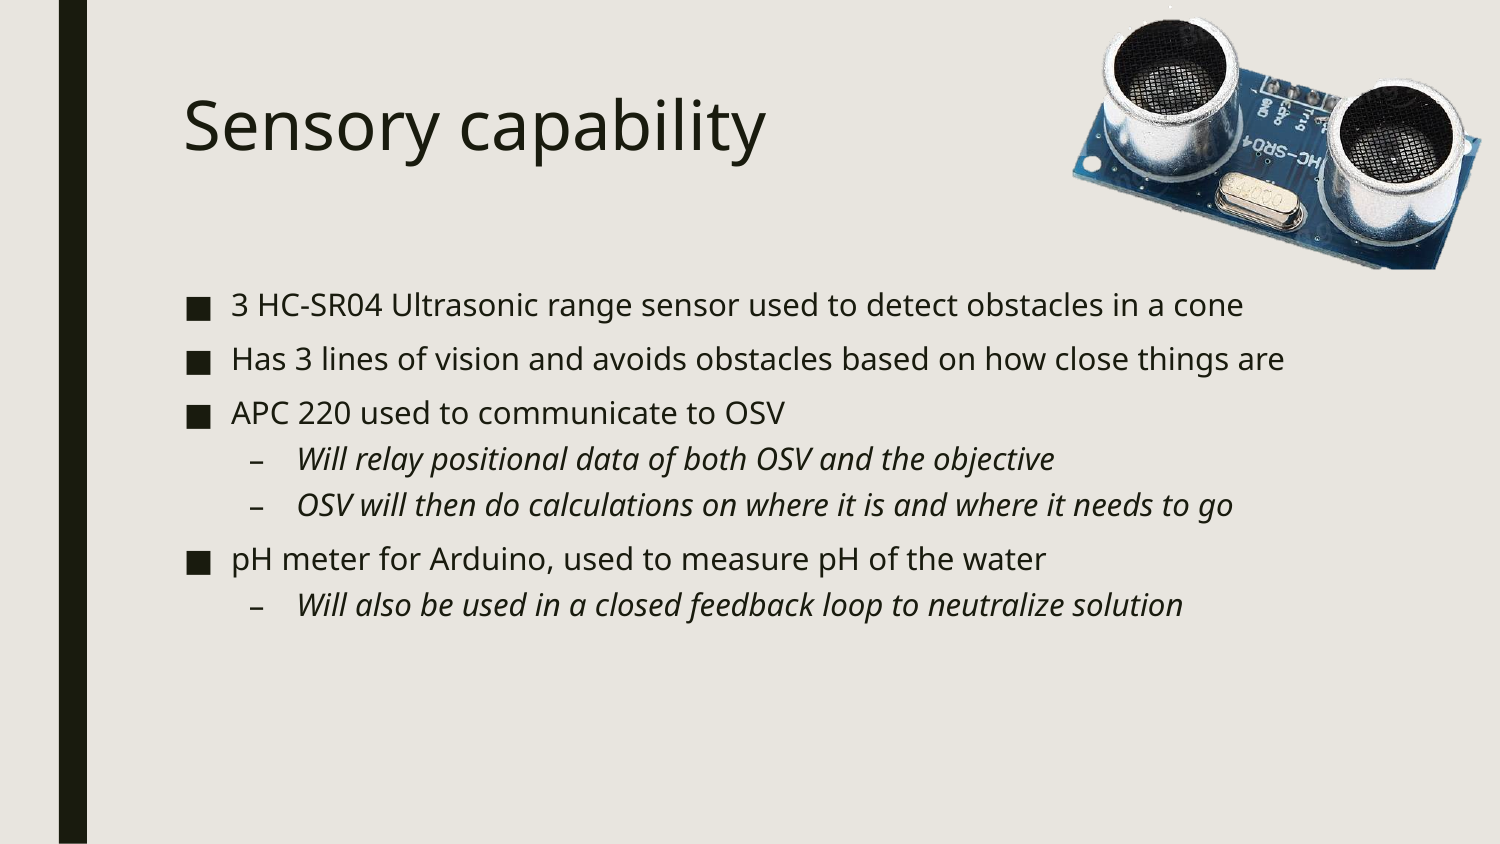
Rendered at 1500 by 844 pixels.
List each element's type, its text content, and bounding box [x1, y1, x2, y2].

picture [1067, 0, 1500, 300]
list 3 HC-SR04 Ultrasonic range sensor used to detect obstacles in a cone Has 3 lines of vision and avoids obstacles based on how close things are APC 220 used to communicate to OSV Will relay positional data of both OSV and the objective OSV will then do calculations on where it is and where it needs to go pH meter for Arduino, used to measure pH of the water Will also be used in a closed feedback loop to neutralize solution [168, 281, 1351, 722]
title Sensory capability [168, 84, 1067, 268]
